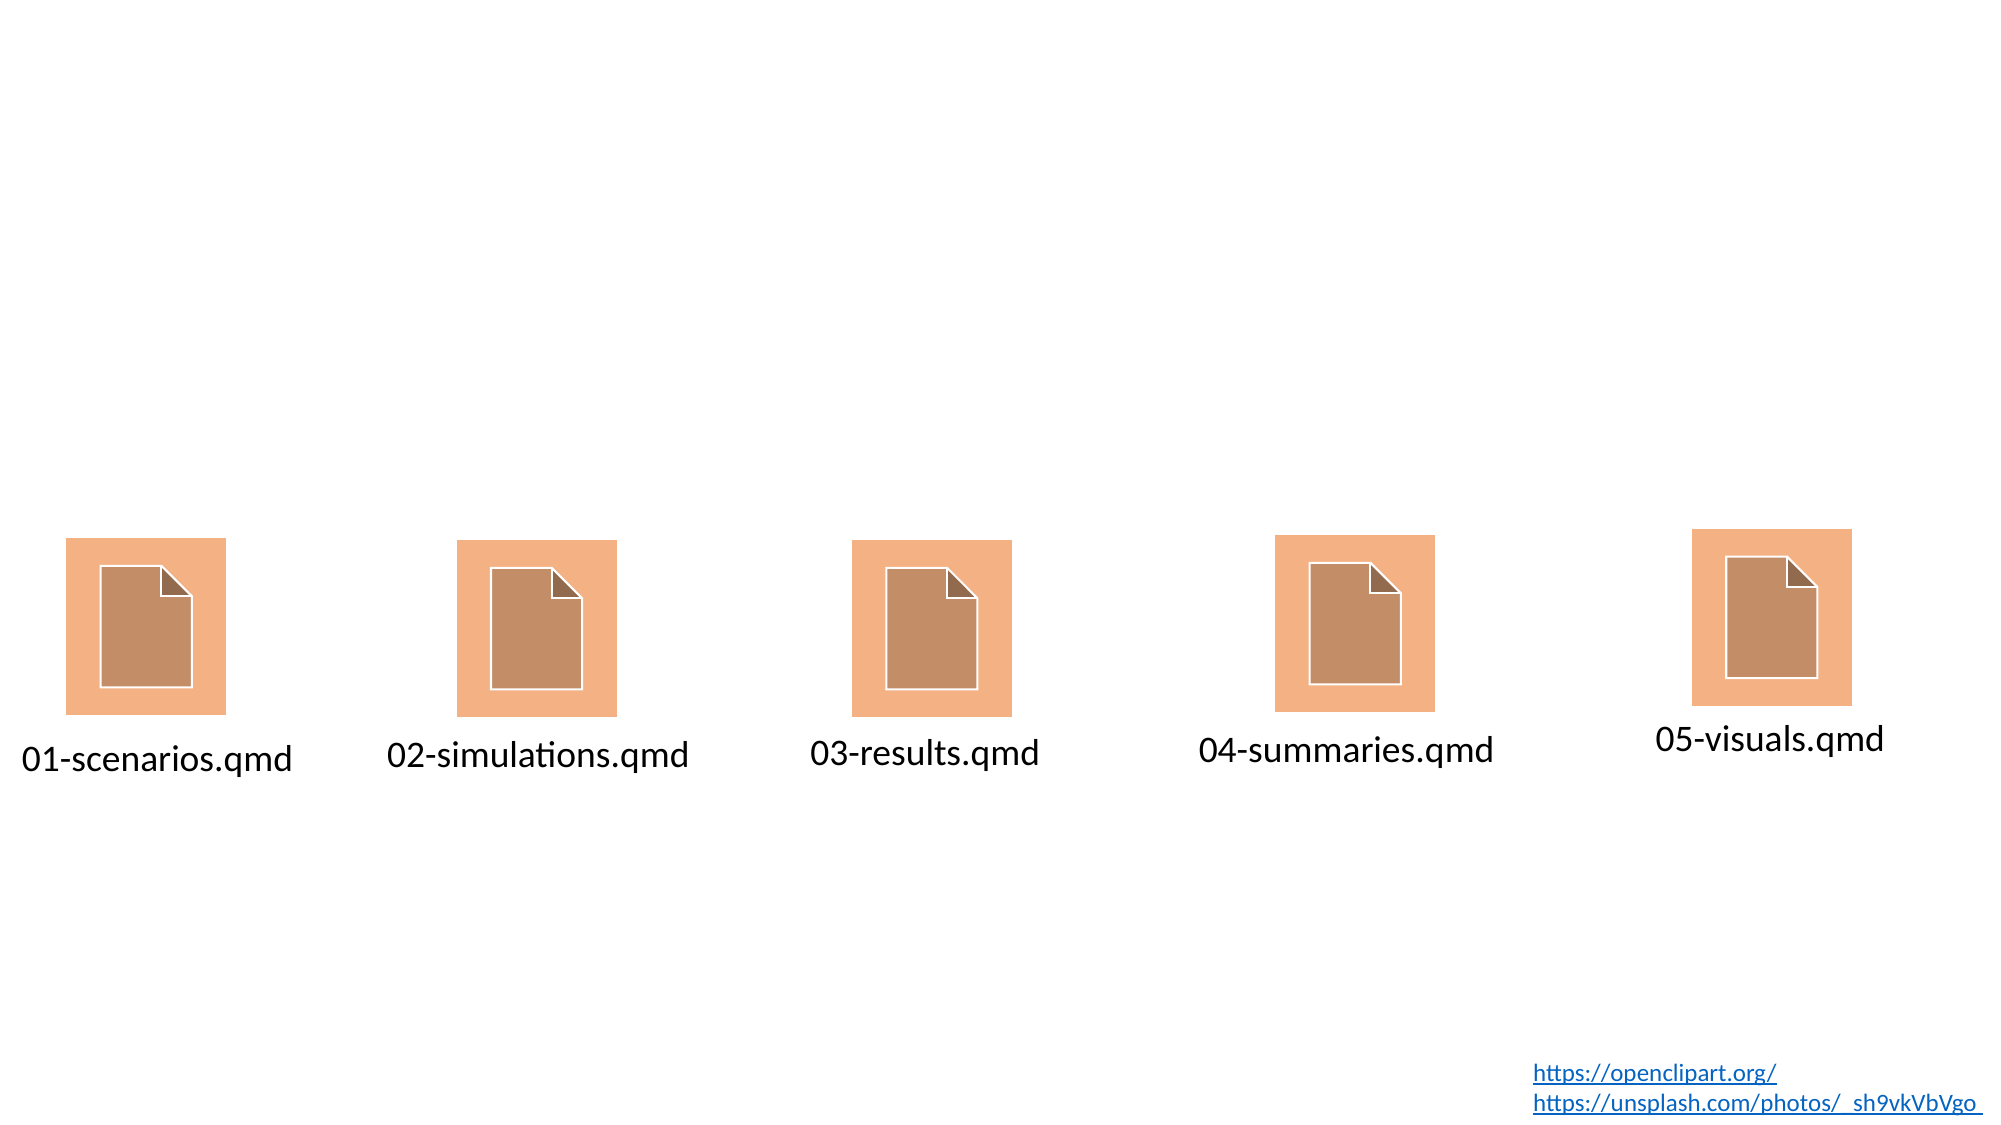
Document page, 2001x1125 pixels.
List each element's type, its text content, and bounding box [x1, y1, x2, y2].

text_box [1273, 533, 1437, 714]
text_box [64, 536, 228, 717]
text_box 02-simulations.qmd [372, 722, 705, 783]
text_box 05-visuals.qmd [1640, 706, 1901, 767]
text_box 04-summaries.qmd [1183, 717, 1510, 778]
text_box https://openclipart.org/ https://unsplash.com/photos/_sh9vkVbVgo [1518, 1049, 1999, 1124]
text_box 01-scenarios.qmd [7, 726, 313, 786]
text_box [1690, 527, 1854, 706]
text_box 03-results.qmd [795, 720, 1056, 781]
text_box [455, 538, 619, 719]
text_box [850, 538, 1014, 719]
